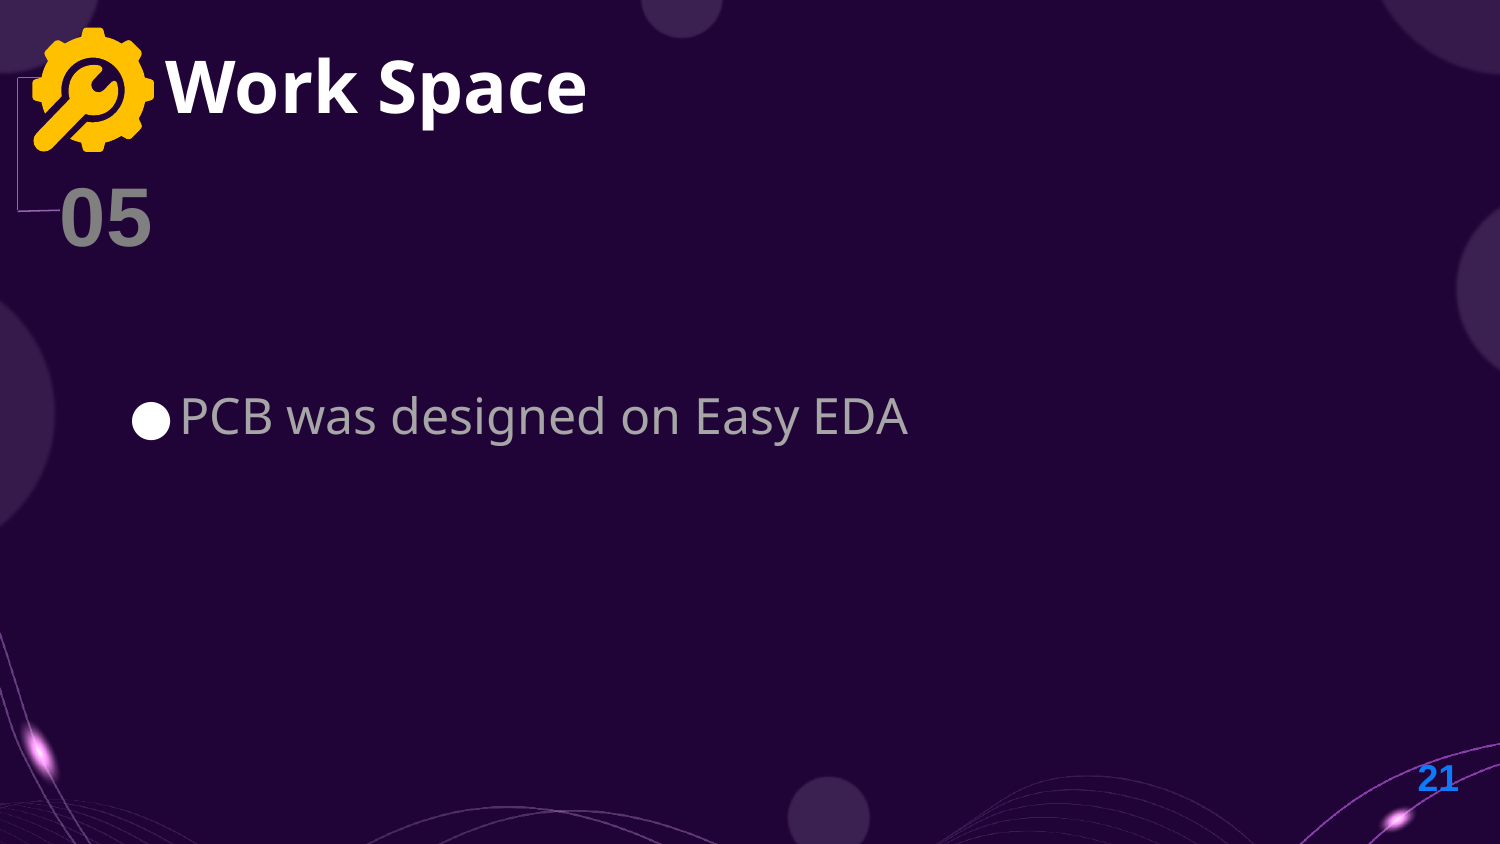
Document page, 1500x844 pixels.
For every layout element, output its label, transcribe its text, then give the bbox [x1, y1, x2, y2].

text_box 05 [37, 161, 175, 264]
title Work Space [153, 26, 1249, 120]
text_box 21 [1399, 741, 1478, 812]
picture [0, 0, 1500, 844]
text_box PCB was designed on Easy EDA [89, 369, 1270, 500]
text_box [32, 27, 155, 153]
